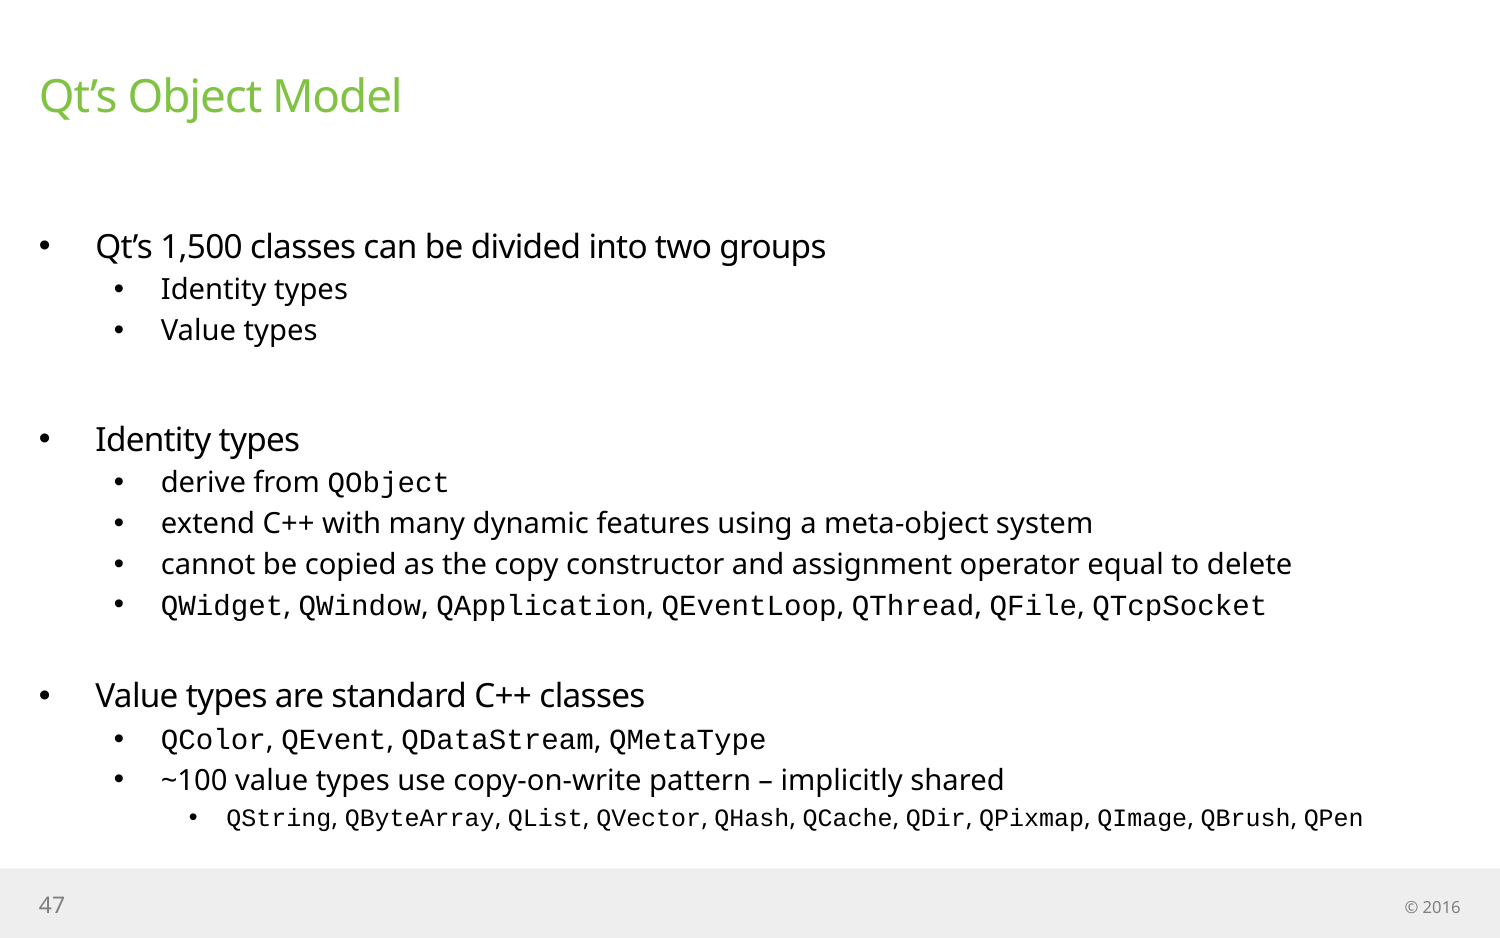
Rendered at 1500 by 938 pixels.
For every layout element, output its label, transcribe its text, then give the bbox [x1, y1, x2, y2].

slide_number 47 [39, 892, 410, 921]
title Qt’s Object Model [39, 66, 1052, 195]
list Qt’s 1,500 classes can be divided into two groups Identity types Value types Identity types derive from QObject extend C++ with many dynamic features using a meta-object system cannot be copied as the copy constructor and assignment operator equal to delete QWidget, QWindow, QApplication, QEventLoop, QThread, QFile, QTcpSocket Value types are standard C++ classes QColor, QEvent, QDataStream, QMetaType ~100 value types use copy-on-write pattern – implicitly shared QString, QByteArray, QList, QVector, QHash, QCache, QDir, QPixmap, QImage, QBrush, QPen [39, 224, 1471, 846]
footer © 2016 [1188, 896, 1461, 917]
